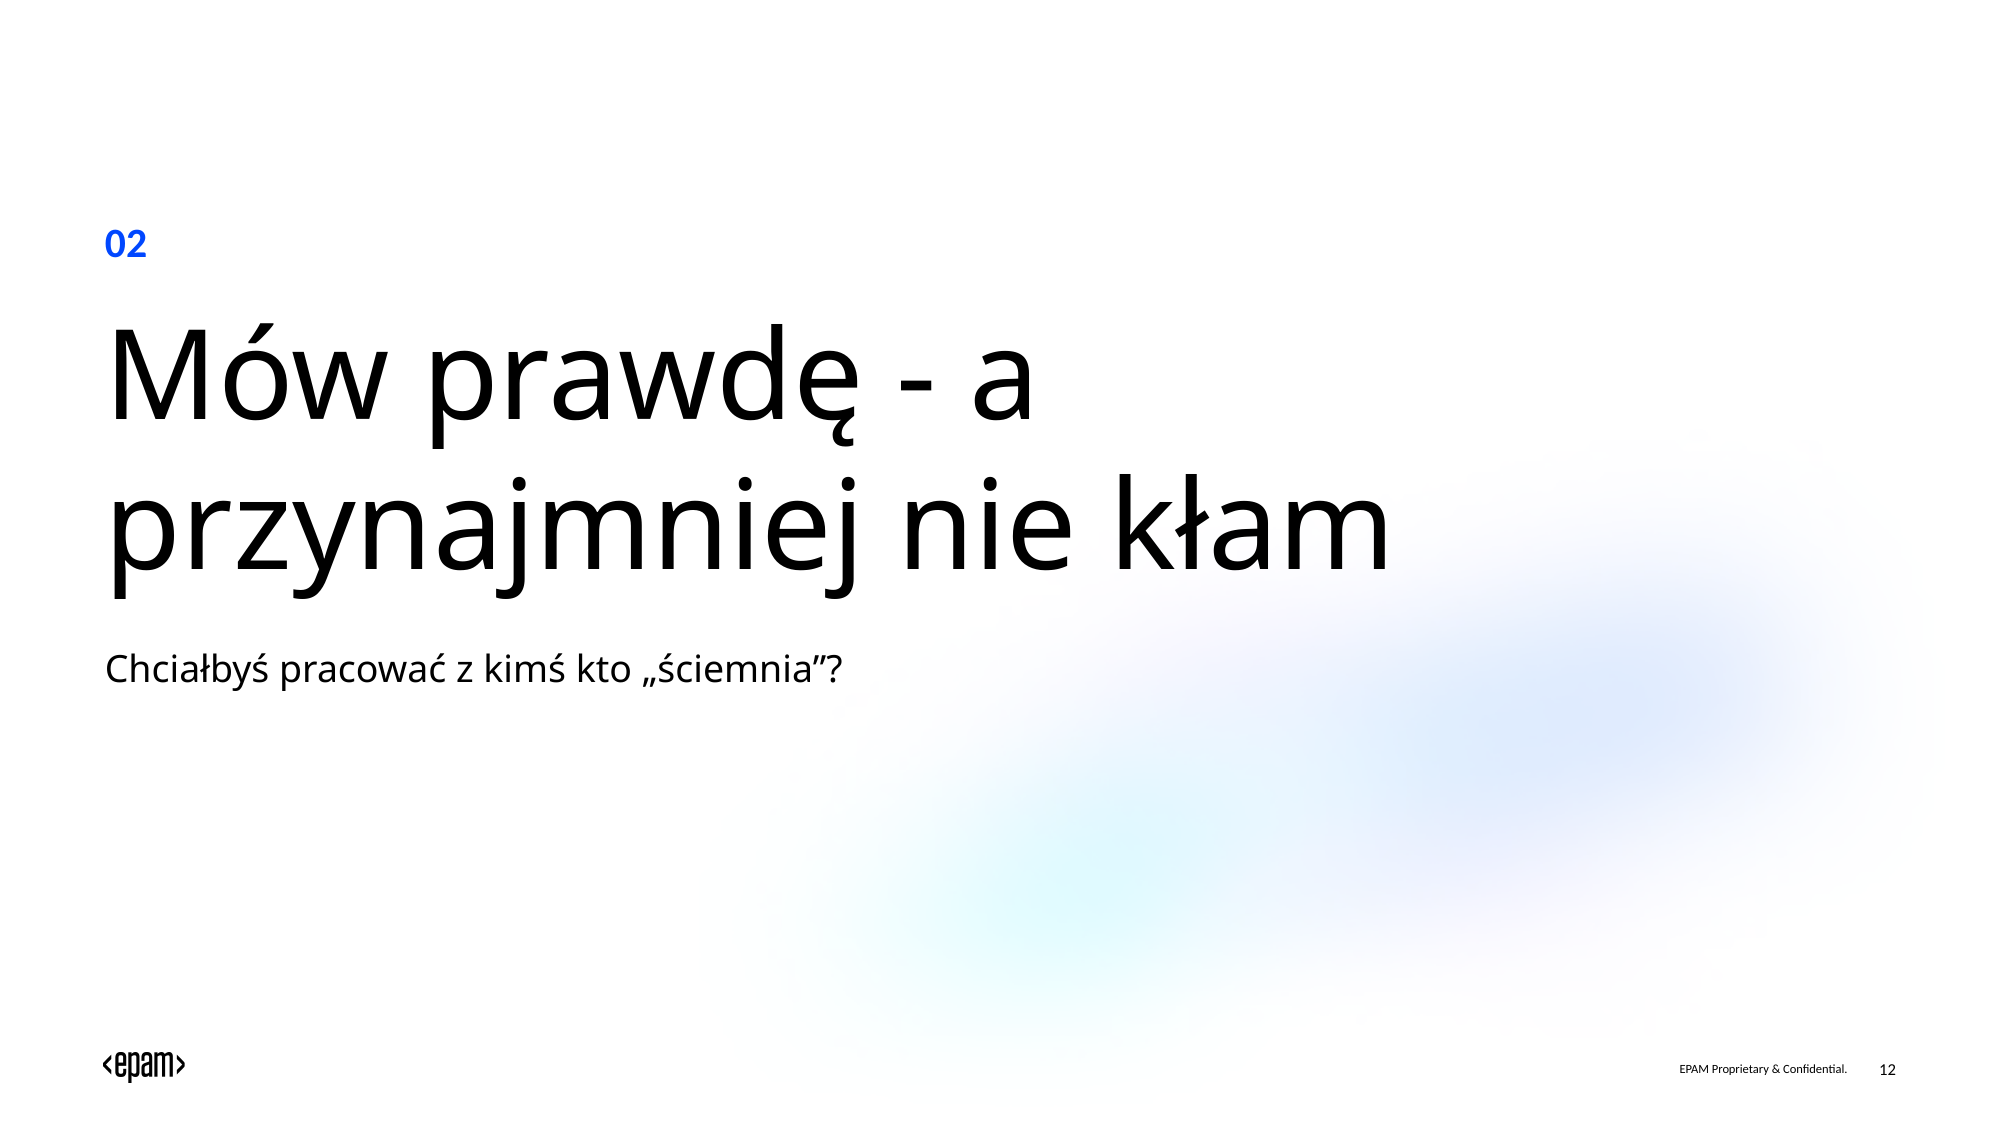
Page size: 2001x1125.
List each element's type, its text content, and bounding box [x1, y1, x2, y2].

text_box 02 [104, 215, 187, 267]
picture [0, 0, 2000, 1125]
text_box Mów prawdę - a przynajmniej nie kłam [104, 294, 1821, 446]
text_box Chciałbyś pracować z kimś kto „ściemnia”? [104, 645, 857, 691]
